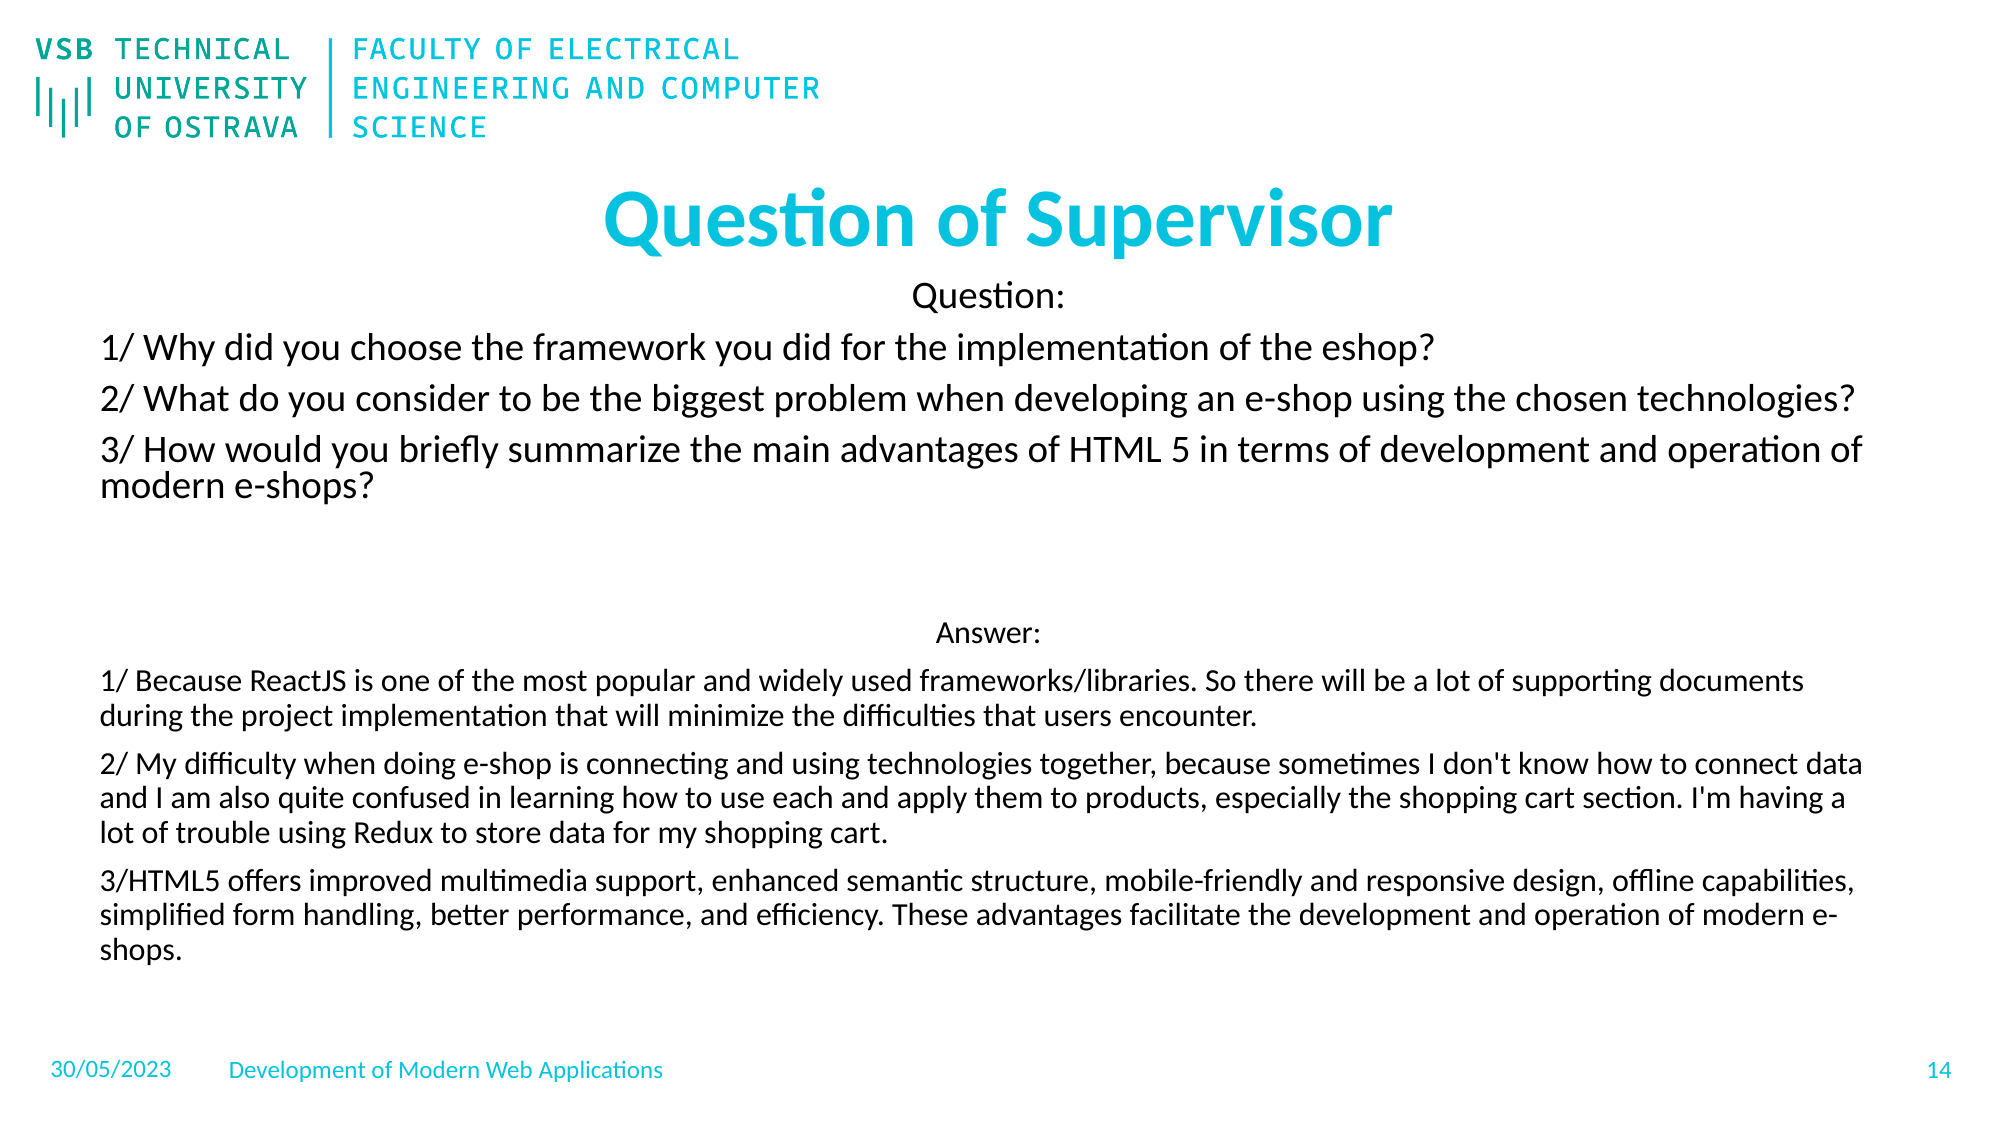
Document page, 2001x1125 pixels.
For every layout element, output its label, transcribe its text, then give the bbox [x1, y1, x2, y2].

title Question of Supervisor [31, 76, 1967, 269]
picture [35, 37, 819, 76]
subtitle Question: 1/ Why did you choose the framework you did for the implementation of the eshop? 2/ What do you consider to be the biggest problem when developing an e-shop using the chosen technologies? 3/ How would you briefly summarize the main advantages of HTML 5 in terms of development and operation of modern e-shops? [84, 273, 1893, 546]
slide_number ‹#› [1901, 1042, 1967, 1094]
footer Development of Modern Web Applications [213, 1042, 1879, 1094]
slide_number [35, 1042, 191, 1093]
text_box Answer: 1/ Because ReactJS is one of the most popular and widely used frameworks/libraries. So there will be a lot of supporting documents during the project implementation that will minimize the difficulties that users encounter. 2/ My difficulty when doing e-shop is connecting and using technologies together, because sometimes I don't know how to connect data and I am also quite confused in learning how to use each and apply them to products, especially the shopping cart section. I'm having a lot of trouble using Redux to store data for my shopping cart. 3/HTML5 offers improved multimedia support, enhanced semantic structure, mobile-friendly and responsive design, offline capabilities, simplified form handling, better performance, and efficiency. These advantages facilitate the development and operation of modern e-shops. [84, 608, 1893, 979]
